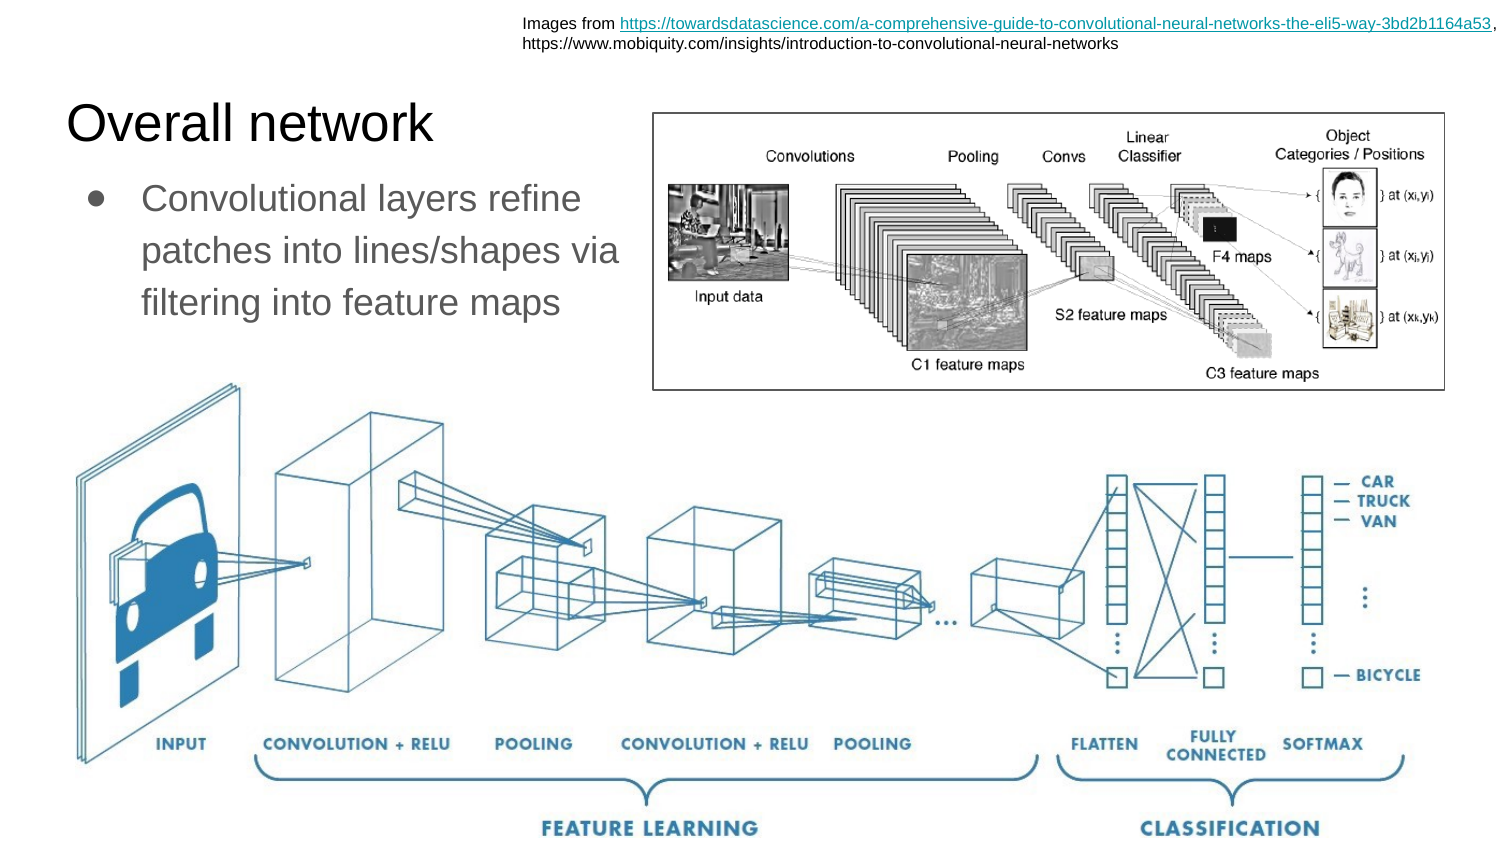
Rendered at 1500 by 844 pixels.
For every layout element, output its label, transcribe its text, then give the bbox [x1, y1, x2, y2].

picture [74, 113, 1444, 838]
list Convolutional layers refine patches into lines/shapes via filtering into feature maps [51, 152, 648, 762]
title Overall network [51, 72, 1449, 167]
text_box Images from https://towardsdatascience.com/a-comprehensive-guide-to-convolutional-neural-networks-the-eli5-way-3bd2b1164a53, https://www.mobiquity.com/insights/introduction-to-convolutional-neural-networks [507, 0, 1500, 68]
